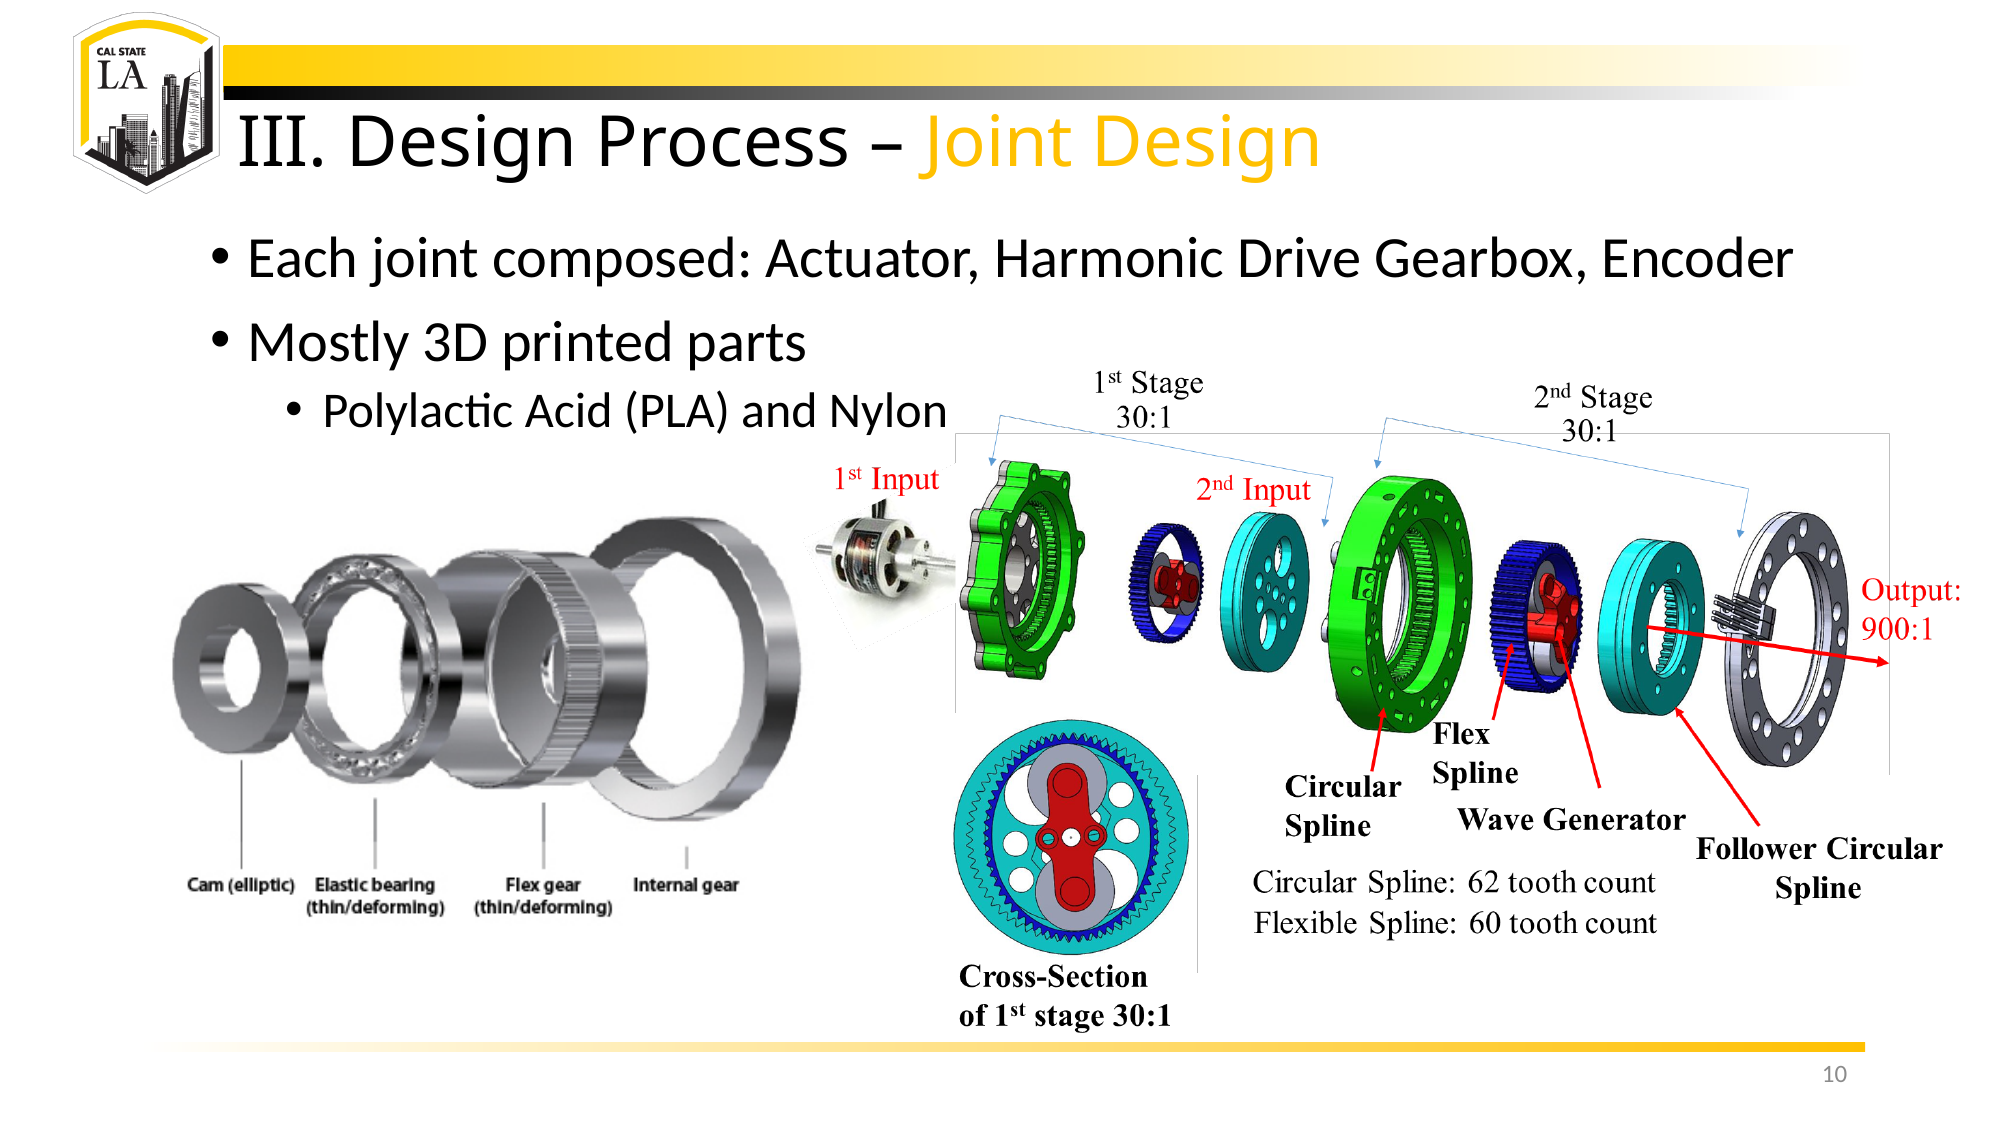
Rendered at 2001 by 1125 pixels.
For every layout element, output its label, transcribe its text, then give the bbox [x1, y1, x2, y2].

slide_number 10 [1412, 1053, 1863, 1103]
picture [161, 351, 1988, 1053]
title III. Design Process – Joint Design [222, 97, 1863, 190]
picture [51, 10, 241, 195]
list Each joint composed: Actuator, Harmonic Drive Gearbox, Encoder Mostly 3D printed parts Polylactic Acid (PLA) and Nylon [195, 219, 1863, 503]
